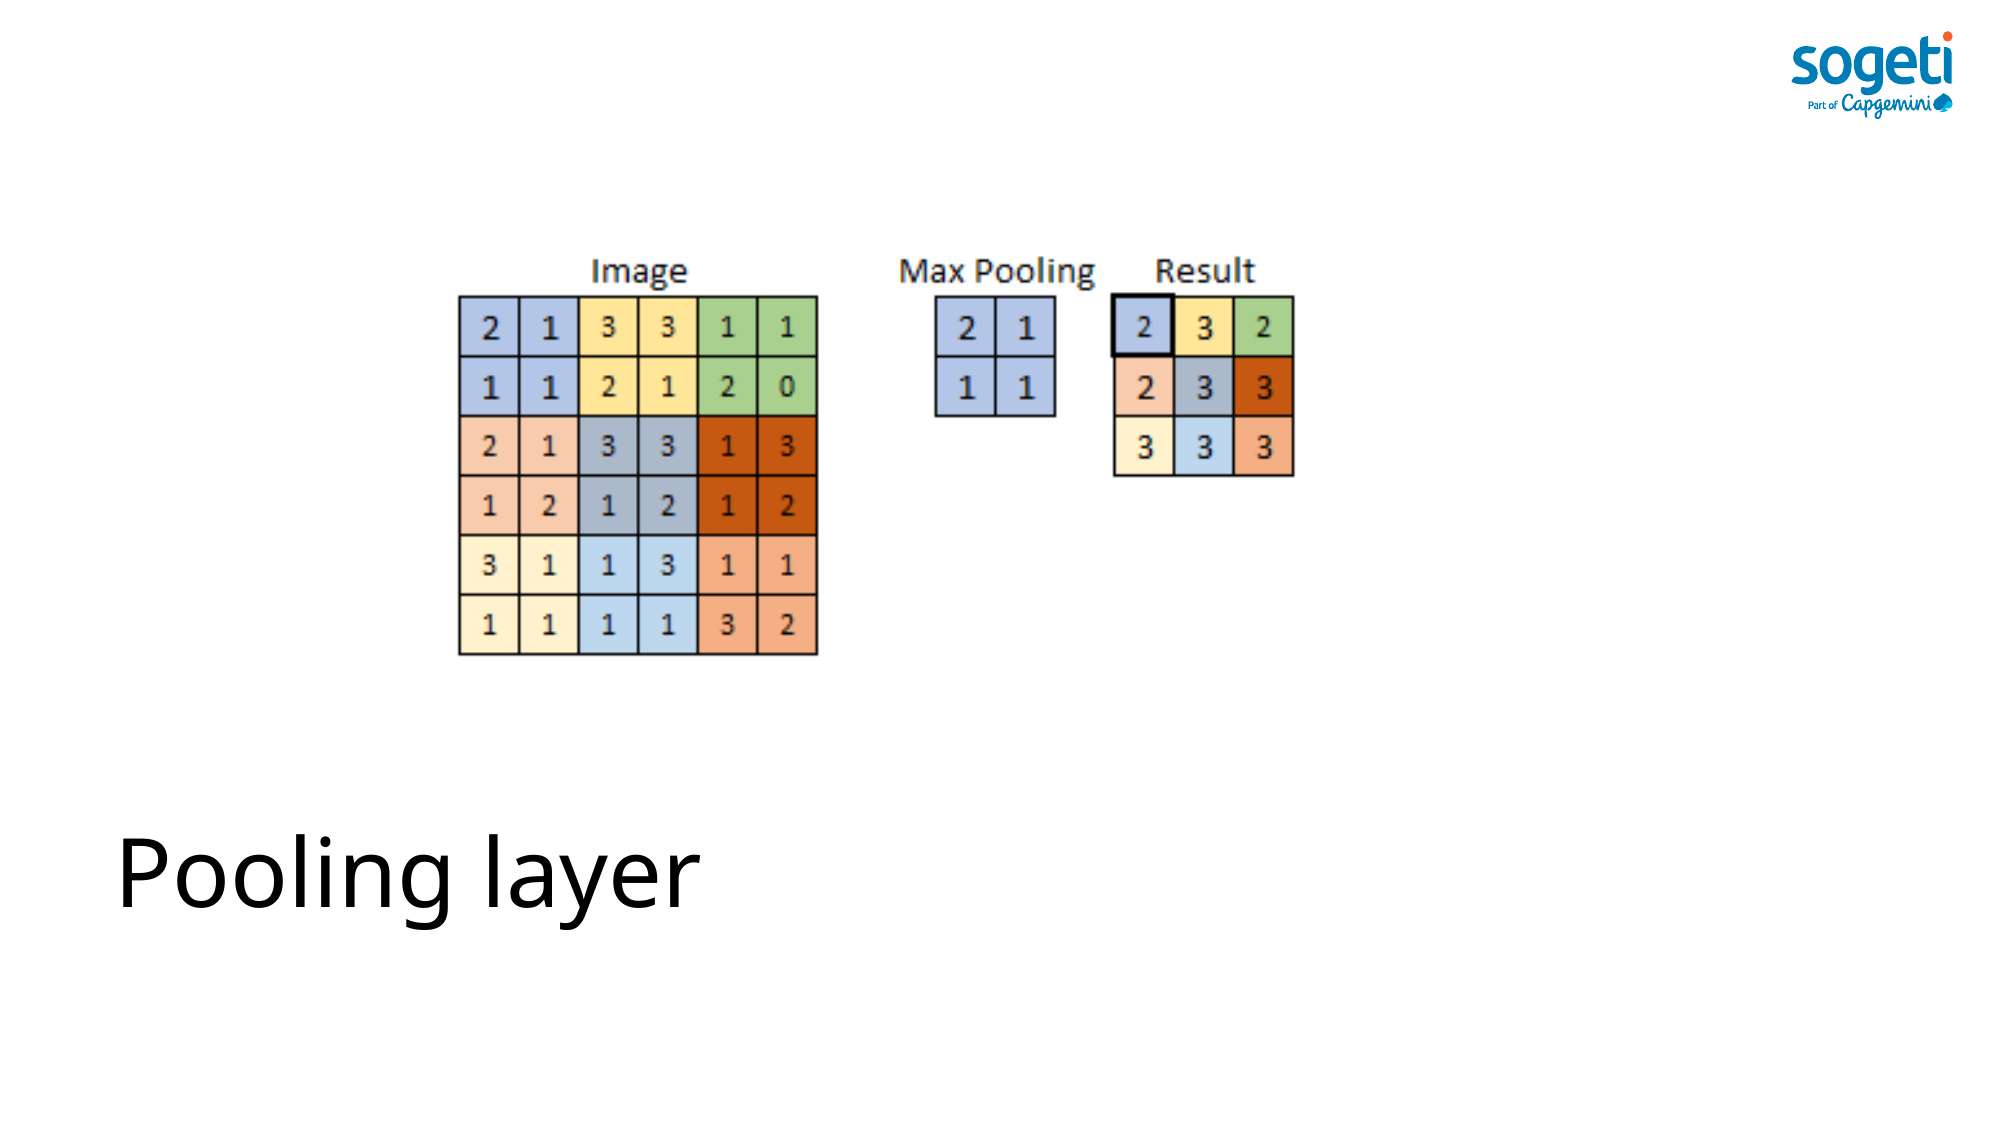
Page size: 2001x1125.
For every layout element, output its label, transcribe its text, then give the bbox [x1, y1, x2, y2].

title Pooling layer [99, 719, 1892, 936]
picture [397, 228, 1378, 822]
